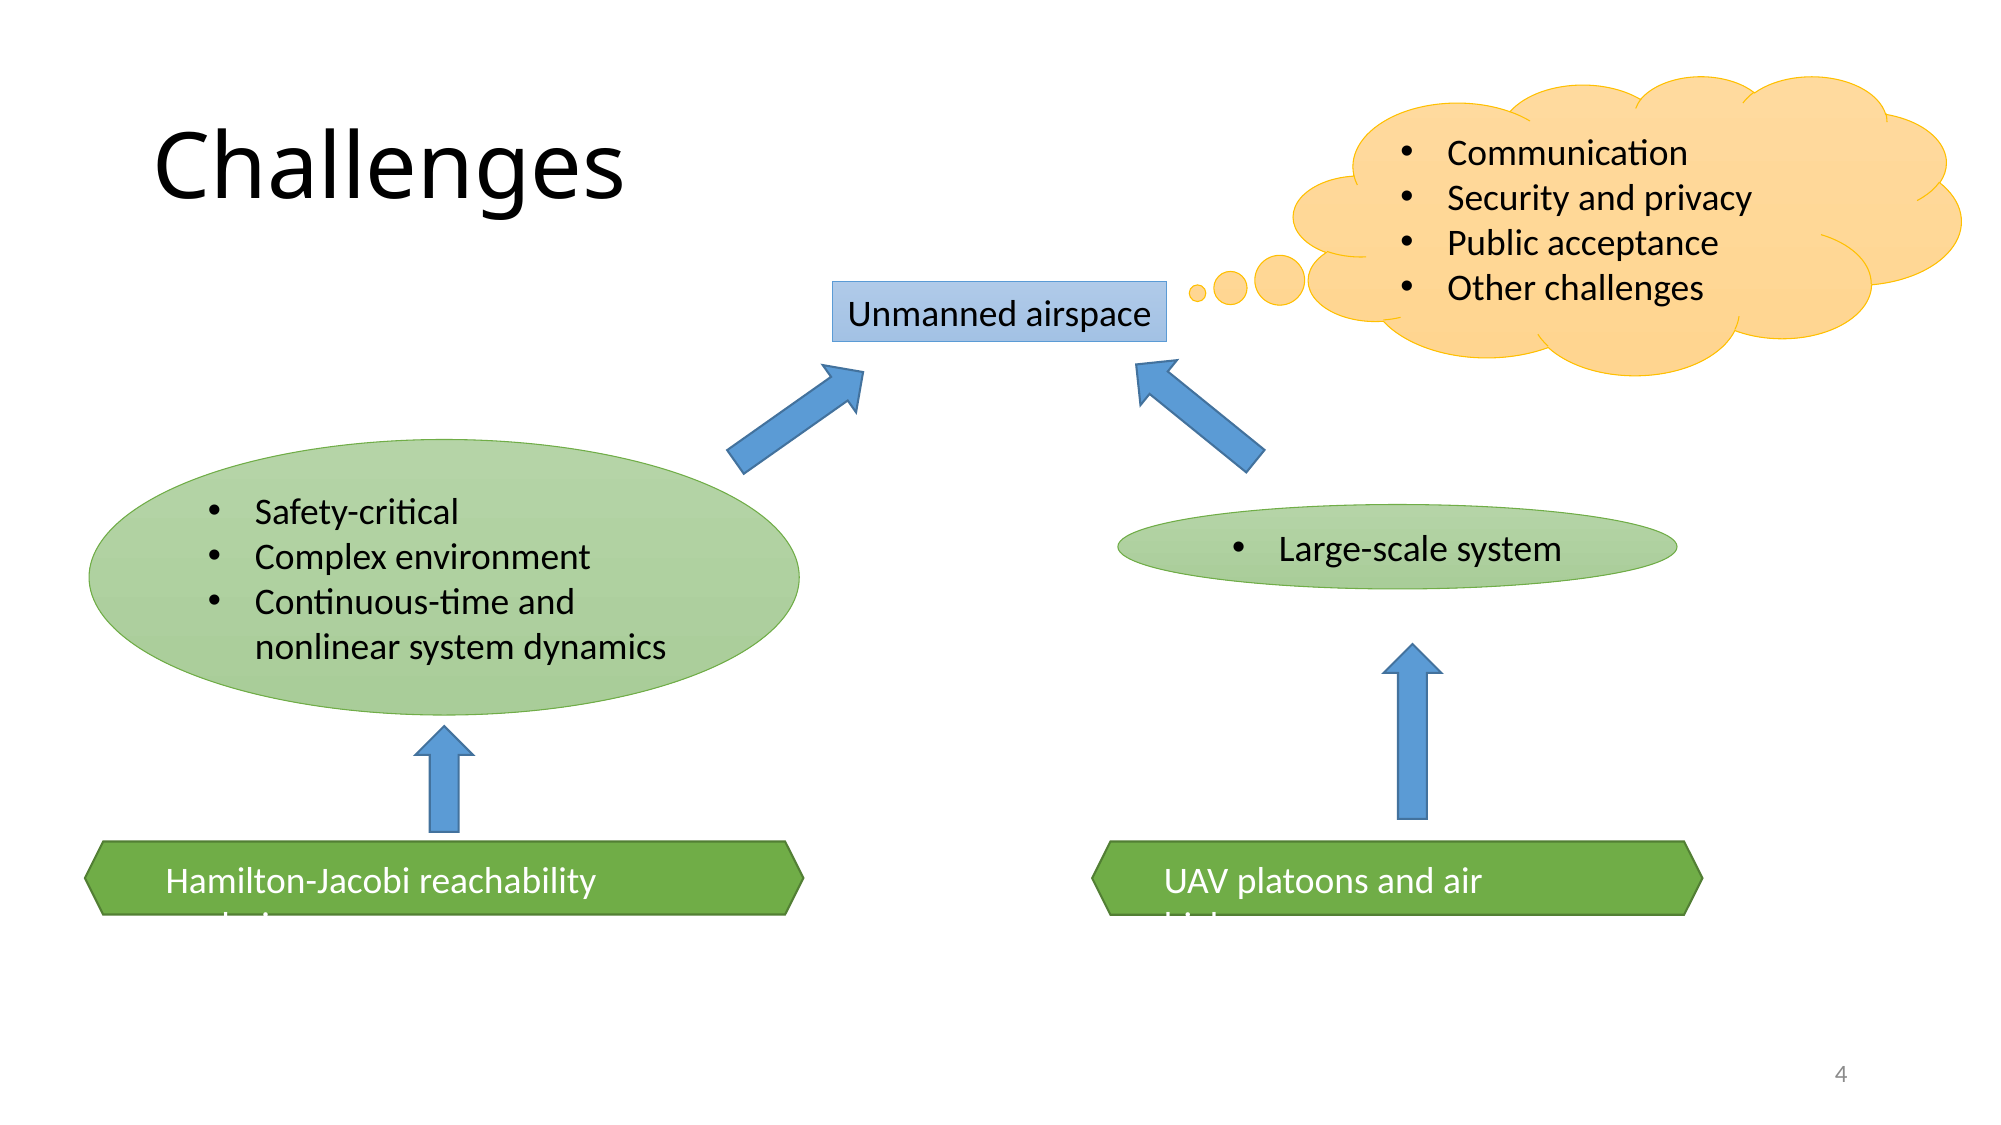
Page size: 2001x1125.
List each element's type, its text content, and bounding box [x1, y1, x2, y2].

text_box UAV platoons and air highways [1091, 840, 1704, 916]
text_box [725, 363, 865, 476]
text_box [1381, 642, 1444, 820]
text_box Hamilton-Jacobi reachability analysis [83, 840, 805, 916]
text_box [412, 724, 476, 833]
title Challenges [137, 59, 1863, 278]
text_box [1135, 358, 1267, 474]
text_box Communication Security and privacy Public acceptance Other challenges [1292, 76, 1962, 377]
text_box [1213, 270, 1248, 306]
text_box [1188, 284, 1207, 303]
slide_number 4 [1412, 1042, 1863, 1103]
text_box Communication Security and privacy Public acceptance Other challenges [1254, 254, 1306, 306]
text_box Unmanned airspace [832, 281, 1167, 342]
text_box Safety-critical Complex environment Continuous-time and nonlinear system dynamics [88, 438, 800, 716]
text_box Large-scale system [1117, 503, 1678, 590]
